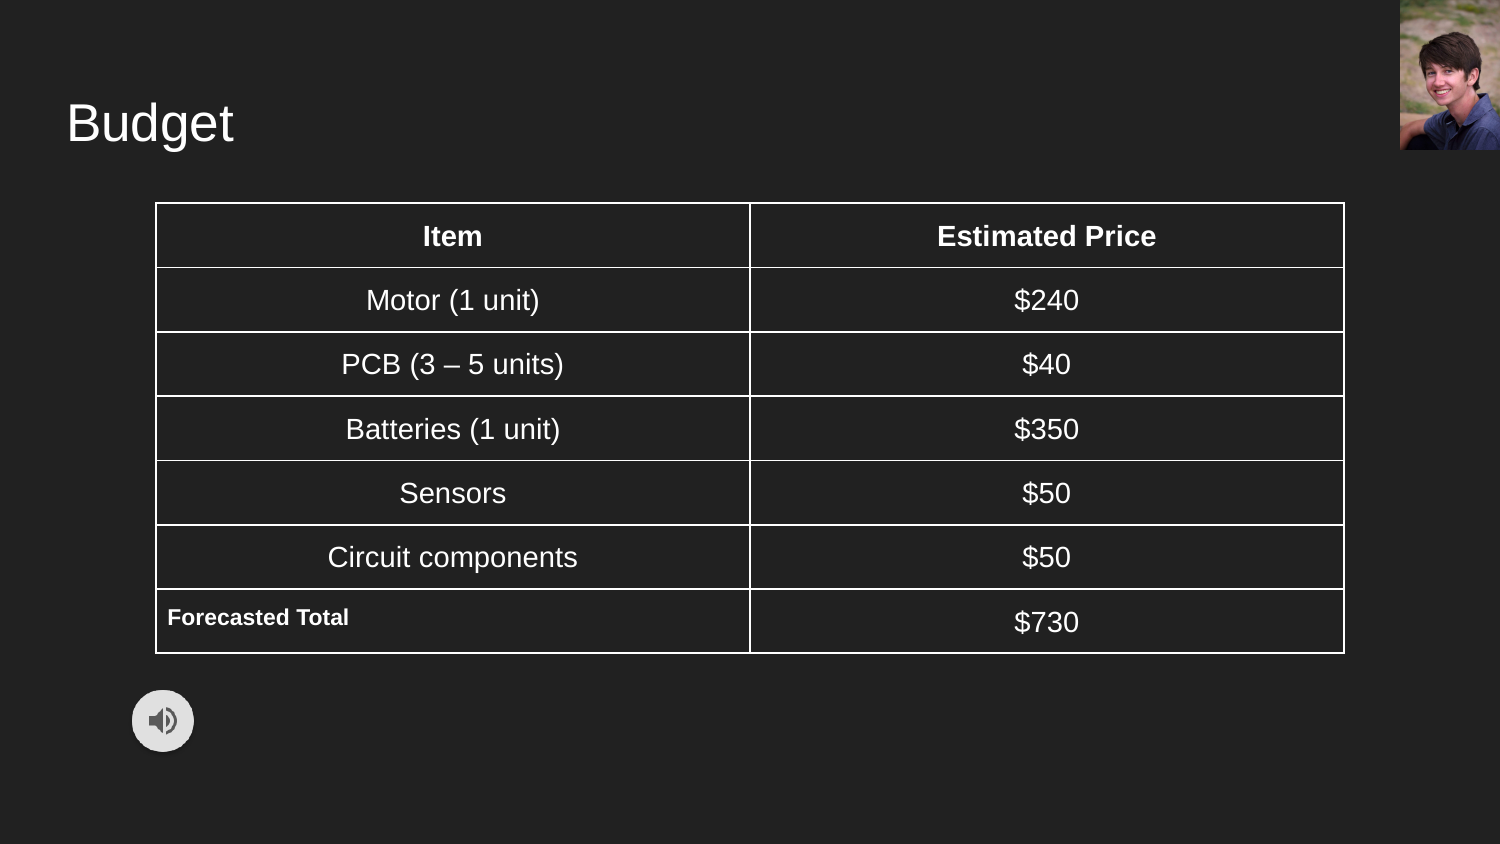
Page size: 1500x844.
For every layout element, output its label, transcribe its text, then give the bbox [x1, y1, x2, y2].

table_header Estimated Price [751, 204, 1343, 267]
table_cell Circuit components [157, 526, 749, 588]
table_cell Batteries (1 unit) [157, 397, 749, 460]
table_cell PCB (3 – 5 units) [157, 333, 749, 395]
table_cell $50 [751, 526, 1343, 588]
table_cell Motor (1 unit) [157, 268, 749, 331]
picture [124, 682, 201, 759]
title Budget [51, 72, 1449, 167]
table_cell $50 [751, 461, 1343, 524]
picture [1400, 0, 1500, 150]
table_cell $240 [751, 268, 1343, 331]
table_header Item [157, 204, 749, 267]
table_cell Sensors [157, 461, 749, 524]
table_cell $40 [751, 333, 1343, 395]
table_cell Forecasted Total [157, 590, 749, 652]
table_cell $730 [751, 590, 1343, 652]
table_cell $350 [751, 397, 1343, 460]
